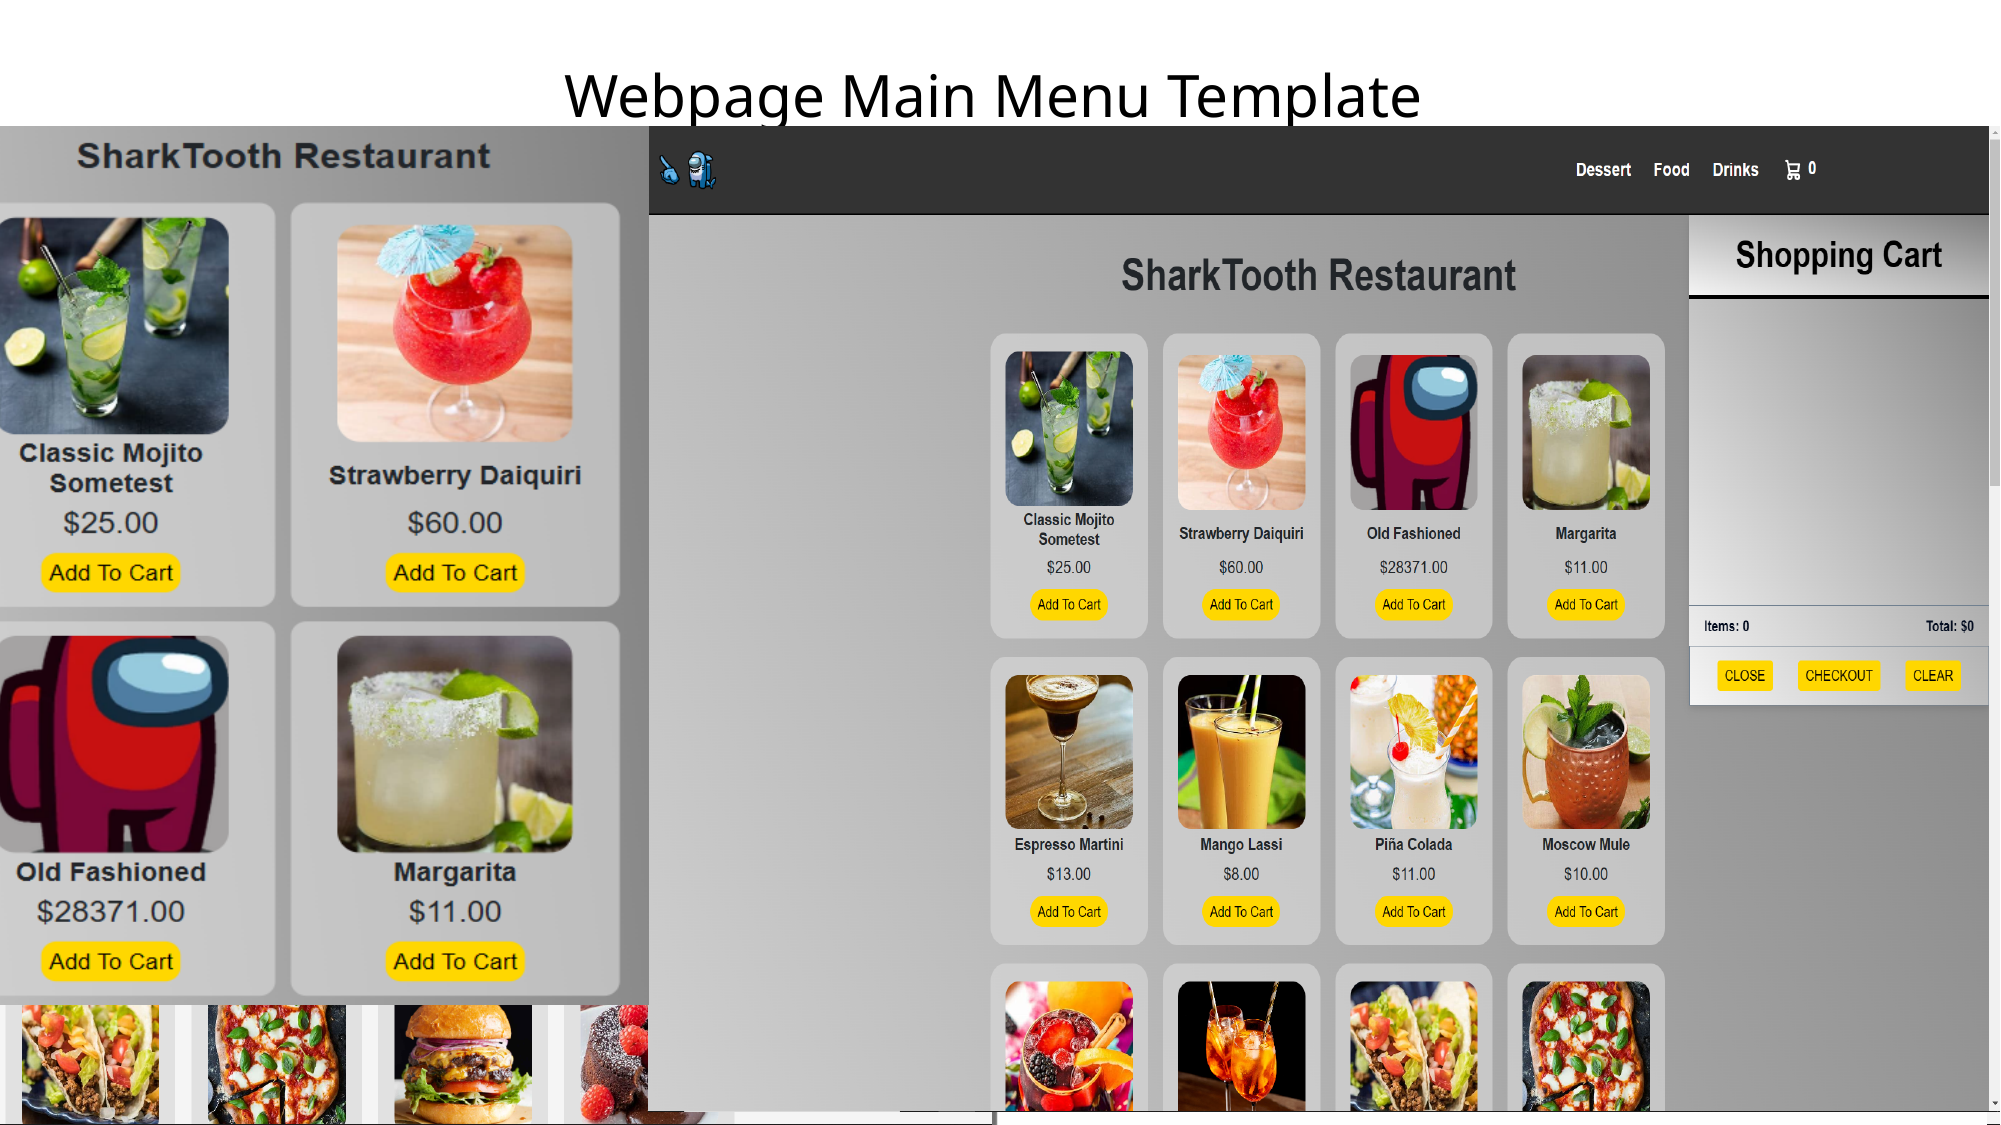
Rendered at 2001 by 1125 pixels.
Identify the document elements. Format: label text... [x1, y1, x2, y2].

title Webpage Main Menu Template [165, 59, 1823, 126]
picture [0, 126, 2000, 1125]
